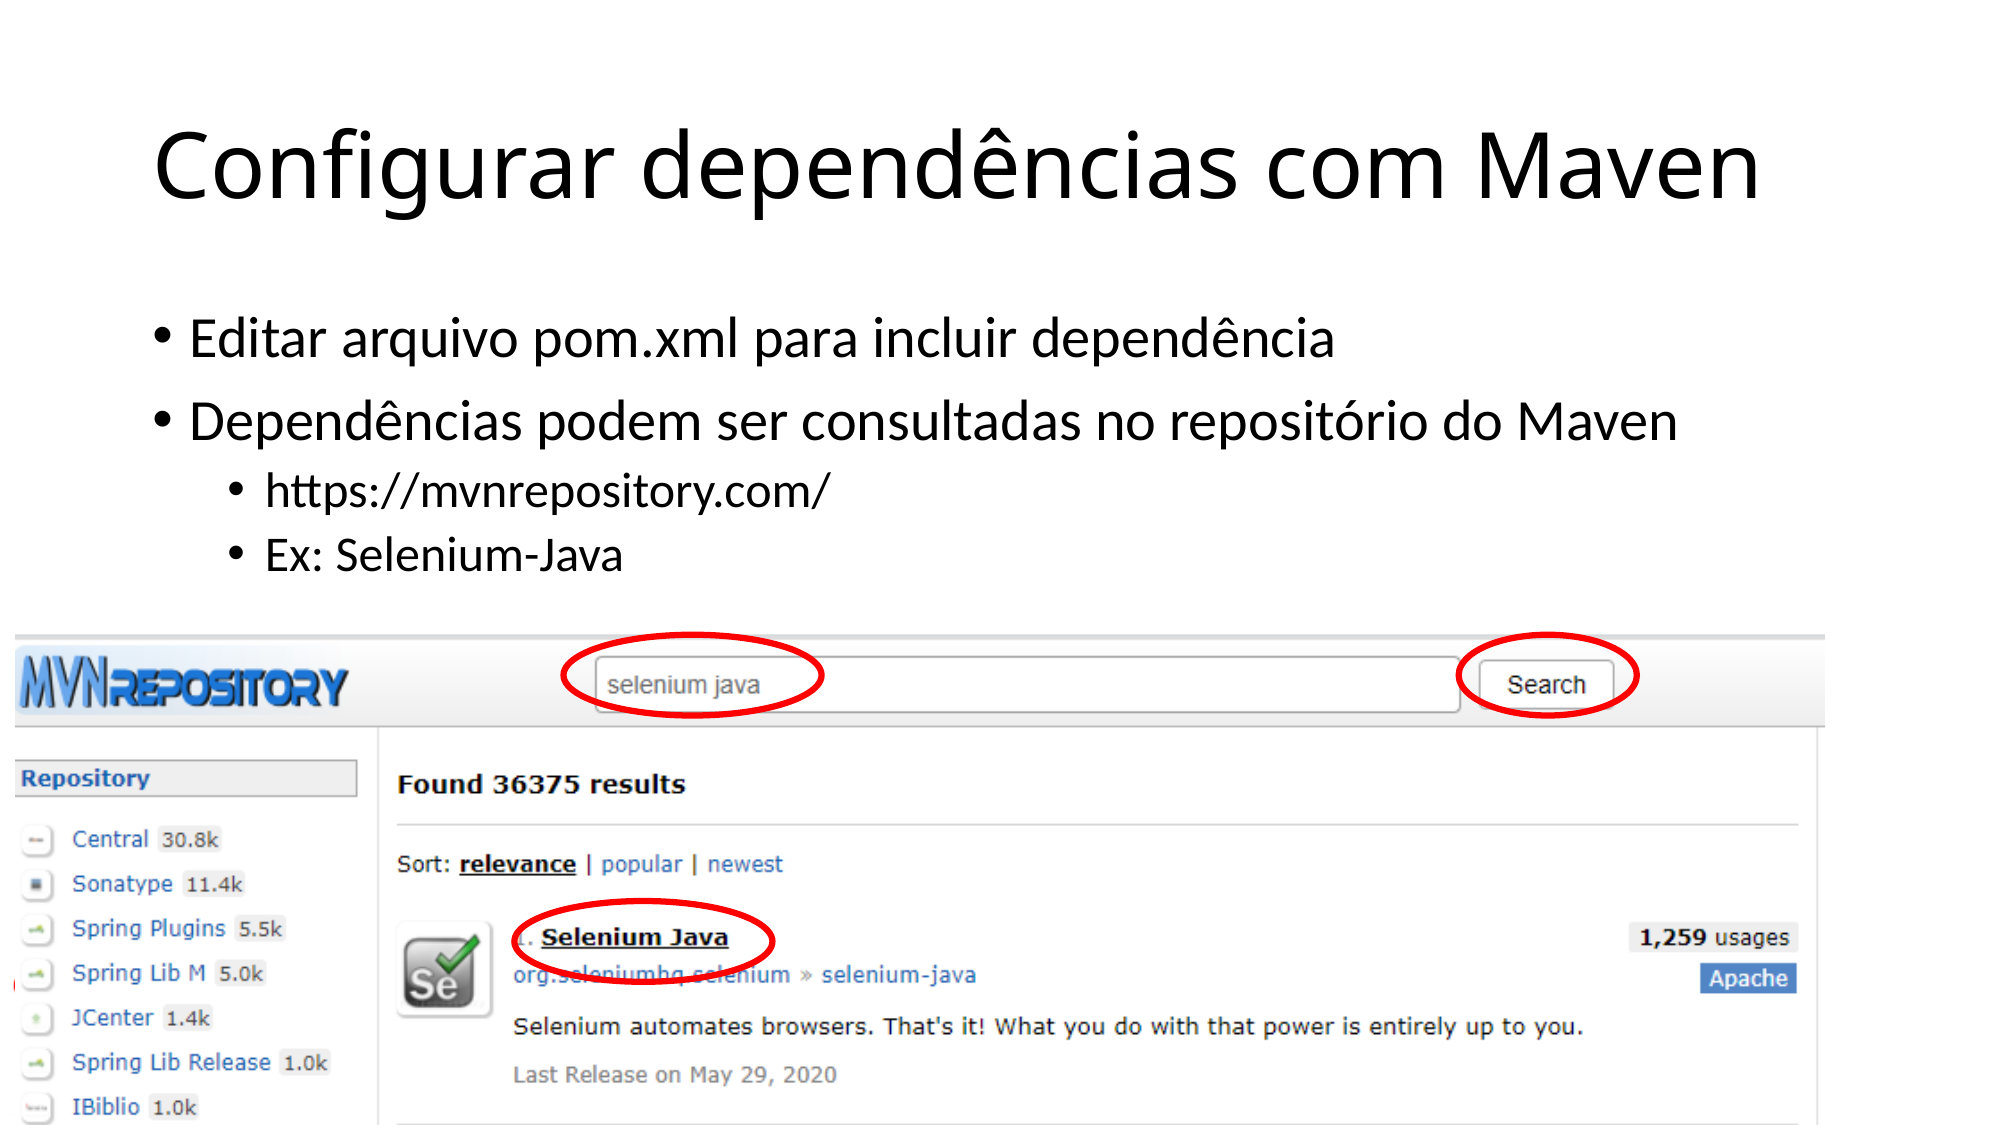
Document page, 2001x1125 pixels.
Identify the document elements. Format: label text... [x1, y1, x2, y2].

text_box Configurar dependências com Maven [137, 59, 1863, 278]
picture [5, 634, 1826, 1125]
text_box Editar arquivo pom.xml para incluir dependência Dependências podem ser consultadas no repositório do Maven https://mvnrepository.com/ Ex: Selenium-Java [137, 299, 1863, 1014]
